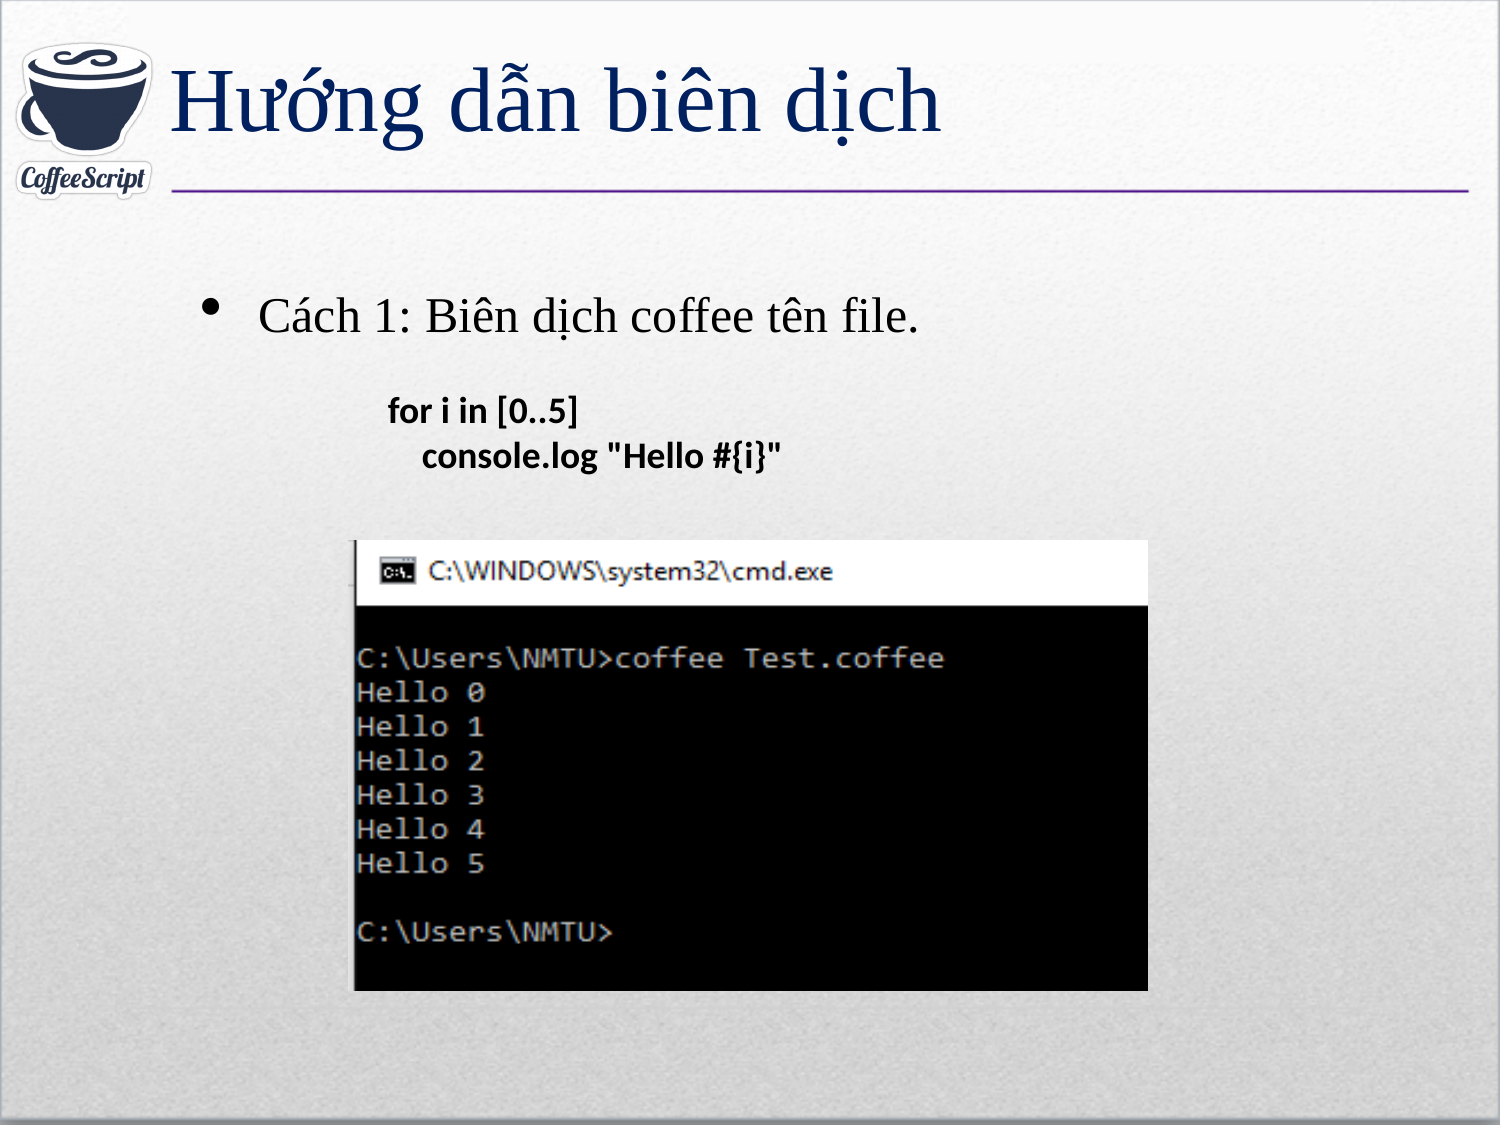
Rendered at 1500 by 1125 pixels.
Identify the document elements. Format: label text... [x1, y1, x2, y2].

text_box Cách 1: Biên dịch coffee tên file. [187, 274, 1413, 350]
text_box for i in [0..5] console.log "Hello #{i}" [373, 378, 1123, 484]
picture [0, 0, 1500, 1125]
title Hướng dẫn biên dịch [4, 2, 1280, 188]
